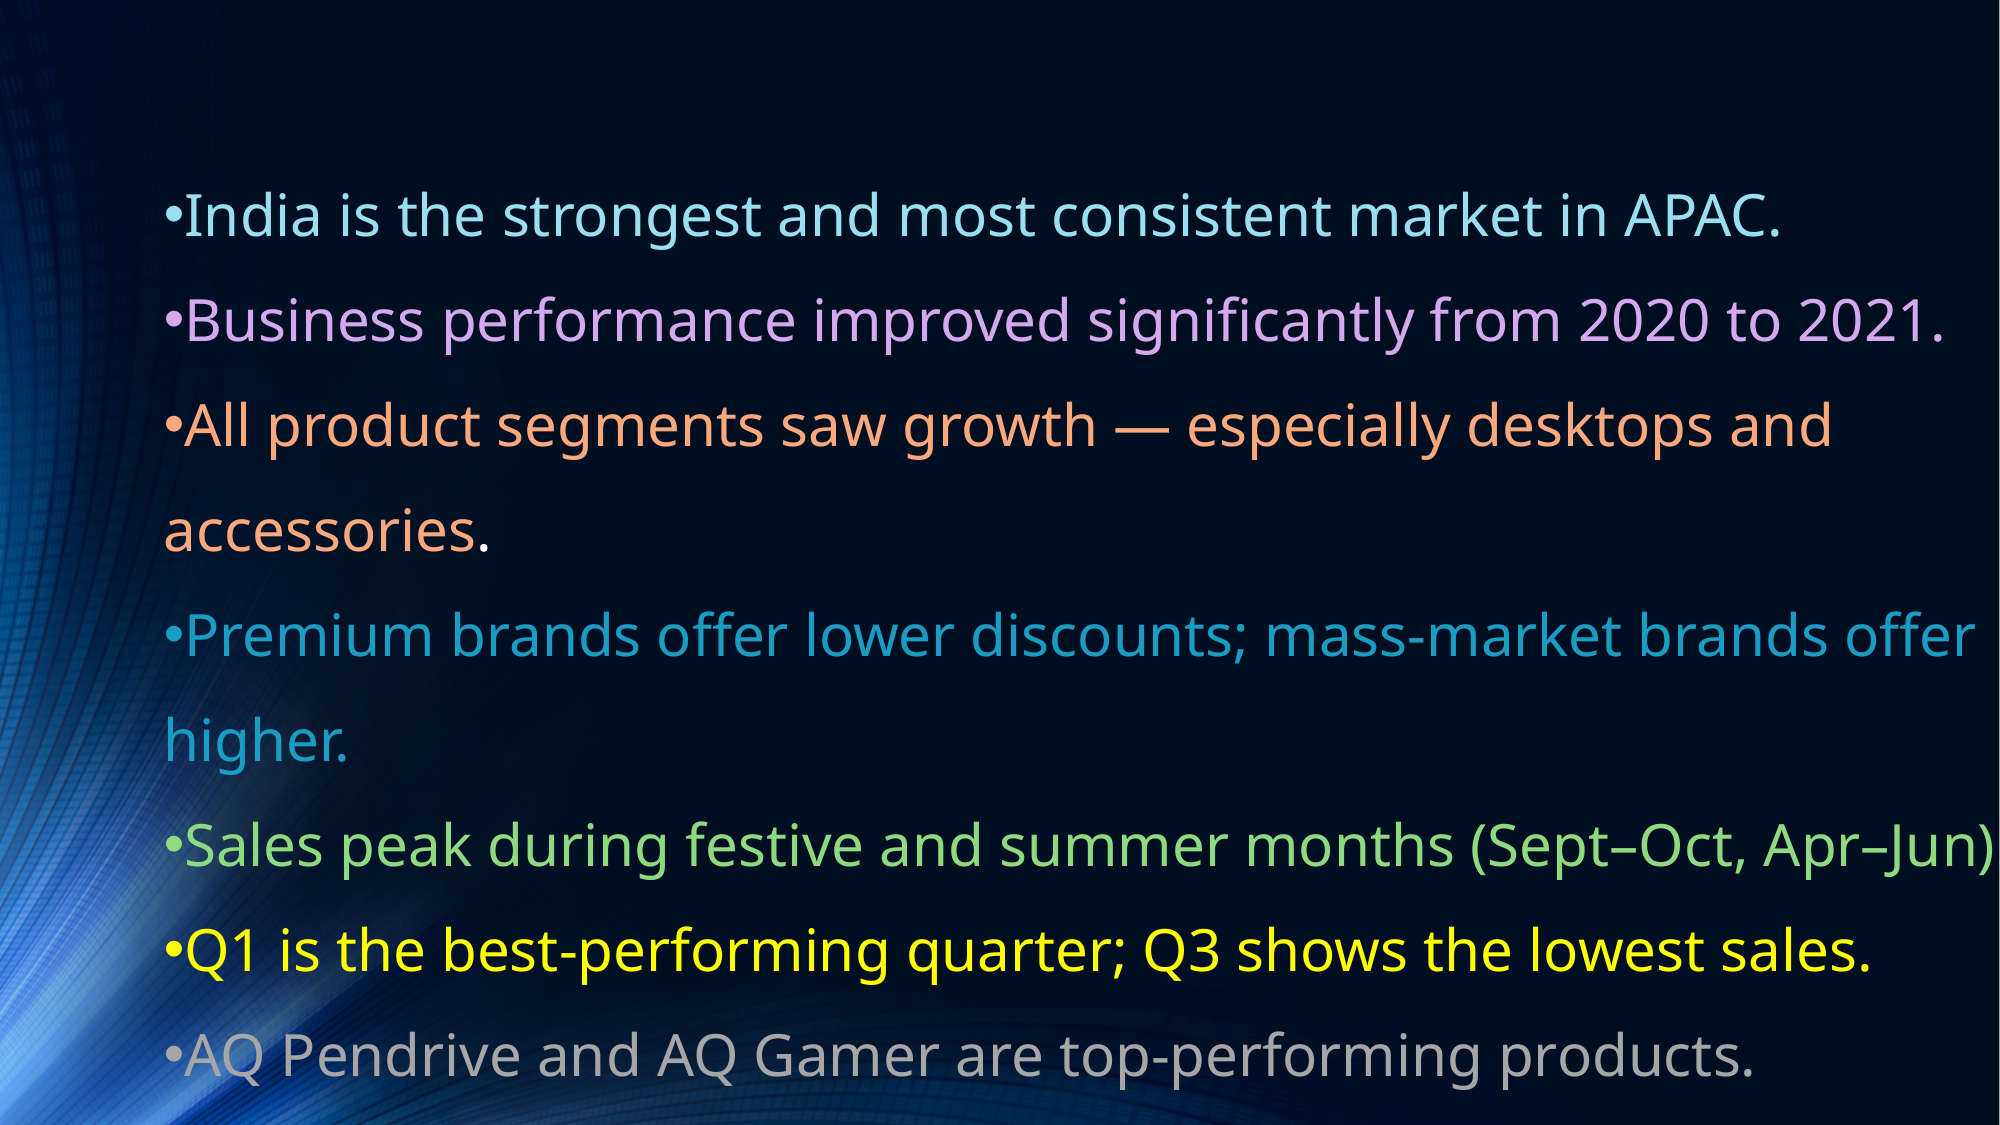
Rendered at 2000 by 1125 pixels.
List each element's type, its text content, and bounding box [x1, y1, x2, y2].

text_box India is the strongest and most consistent market in APAC. Business performance improved significantly from 2020 to 2021. All product segments saw growth — especially desktops and accessories. Premium brands offer lower discounts; mass-market brands offer higher. Sales peak during festive and summer months (Sept–Oct, Apr–Jun). Q1 is the best-performing quarter; Q3 shows the lowest sales. AQ Pendrive and AQ Gamer are top-performing products. Gaming and digital accessories are rising in popularity. [149, 136, 2000, 1125]
picture [0, 0, 2000, 1125]
